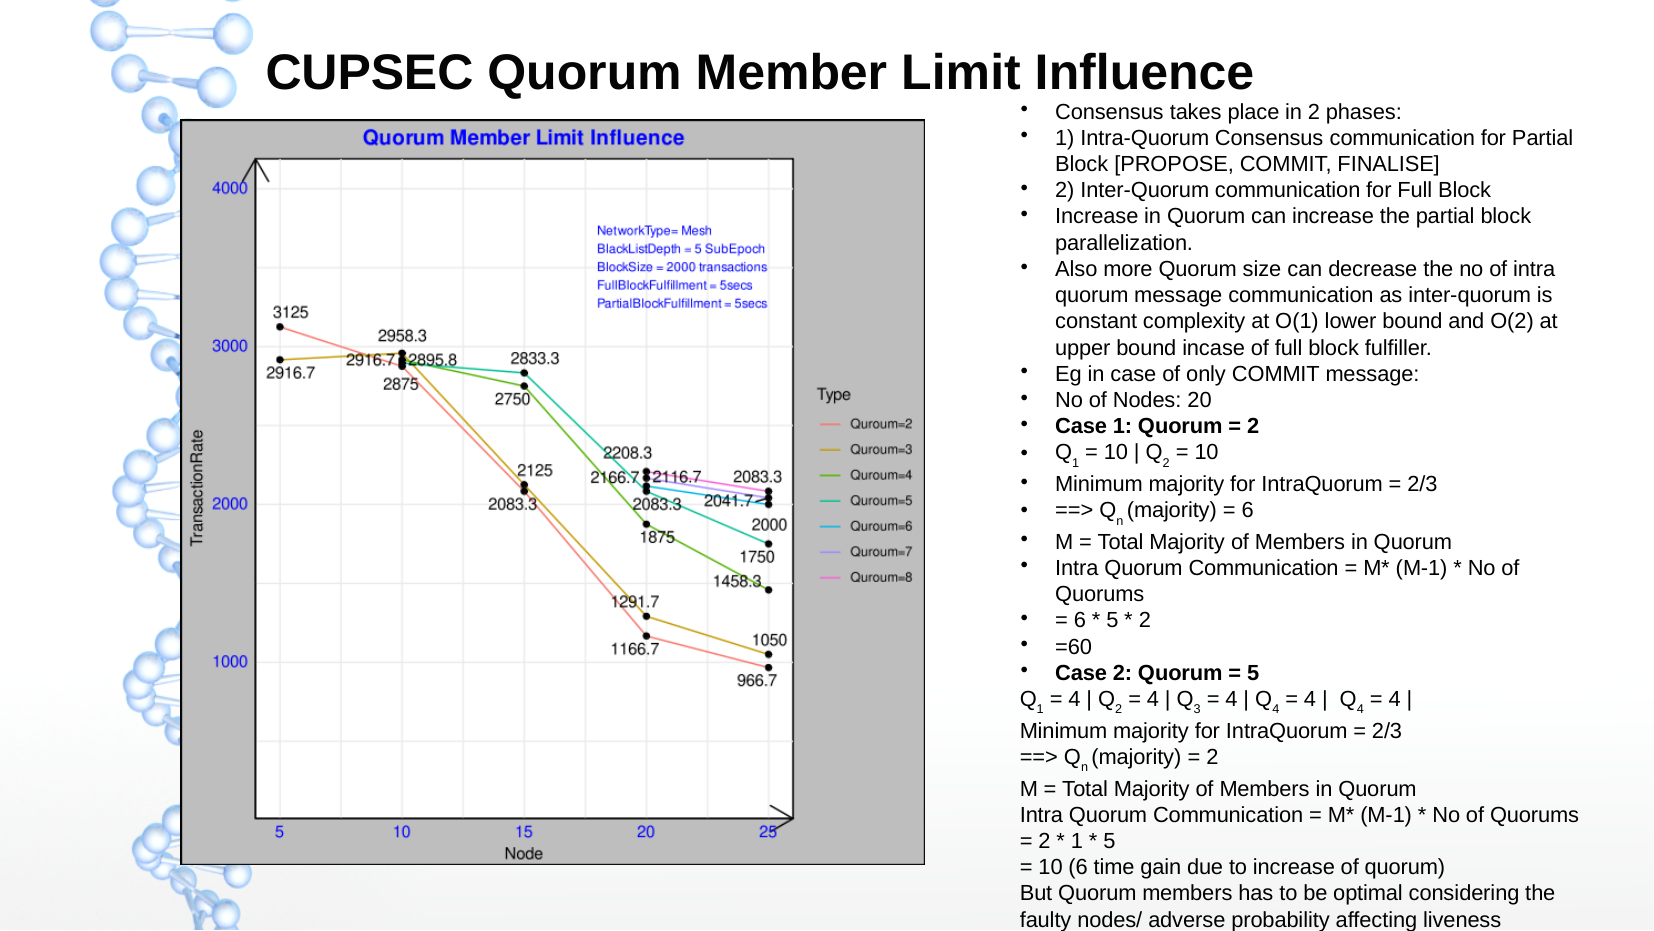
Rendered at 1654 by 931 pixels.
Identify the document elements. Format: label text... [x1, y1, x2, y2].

picture [0, 0, 1654, 930]
text_box CUPSEC Quorum Member Limit Influence [265, 35, 1350, 105]
text_box Consensus takes place in 2 phases: 1) Intra-Quorum Consensus communication for Partial Block [PROPOSE, COMMIT, FINALISE] 2) Inter-Quorum communication for Full Block Increase in Quorum can increase the partial block parallelization. Also more Quorum size can decrease the no of intra quorum message communication as inter-quorum is constant complexity at O(1) lower bound and O(2) at upper bound incase of full block fulfiller. Eg in case of only COMMIT message: No of Nodes: 20 Case 1: Quorum = 2 Q1 = 10 | Q2 = 10 Minimum majority for IntraQuorum = 2/3 ==> Qn (majority) = 6 M = Total Majority of Members in Quorum Intra Quorum Communication = M* (M-1) * No of Quorums = 6 * 5 * 2 =60 Case 2: Quorum = 5 Q1 = 4 | Q2 = 4 | Q3 = 4 | Q4 = 4 | Q4 = 4 | Minimum majority for IntraQuorum = 2/3 ==> Qn (majority) = 2 M = Total Majority of Members in Quorum Intra Quorum Communication = M* (M-1) * No of Quorums = 2 * 1 * 5 = 10 (6 time gain due to increase of quorum) But Quorum members has to be optimal considering the faulty nodes/ adverse probability affecting liveness [1004, 89, 1605, 915]
